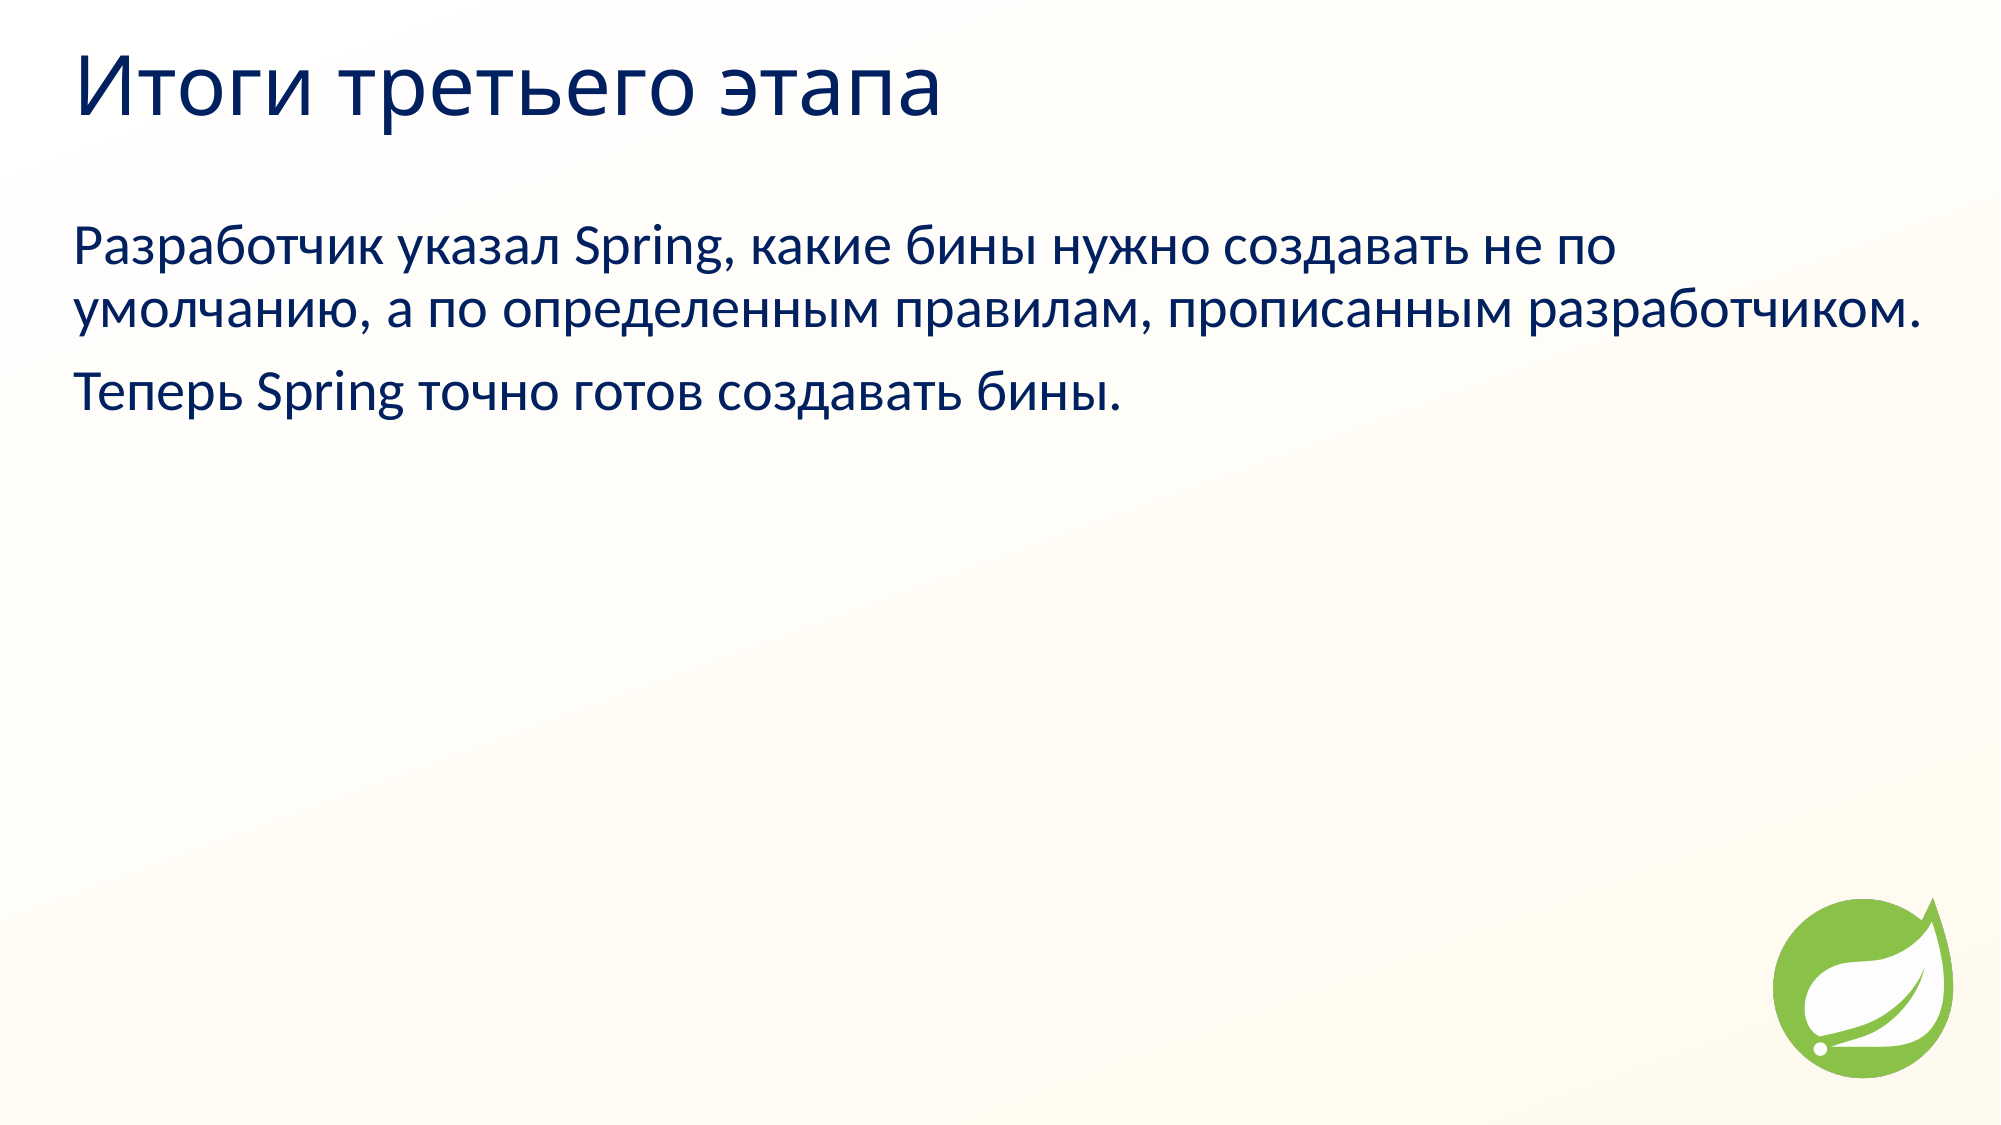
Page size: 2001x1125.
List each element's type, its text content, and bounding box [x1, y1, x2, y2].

text_box Итоги третьего этапа [58, 29, 1942, 148]
text_box Разработчик указал Spring, какие бины нужно создавать не по умолчанию, а по определенным правилам, прописанным разработчиком. Теперь Spring точно готов создавать бины. [58, 206, 1942, 1096]
picture [1755, 881, 1971, 1096]
